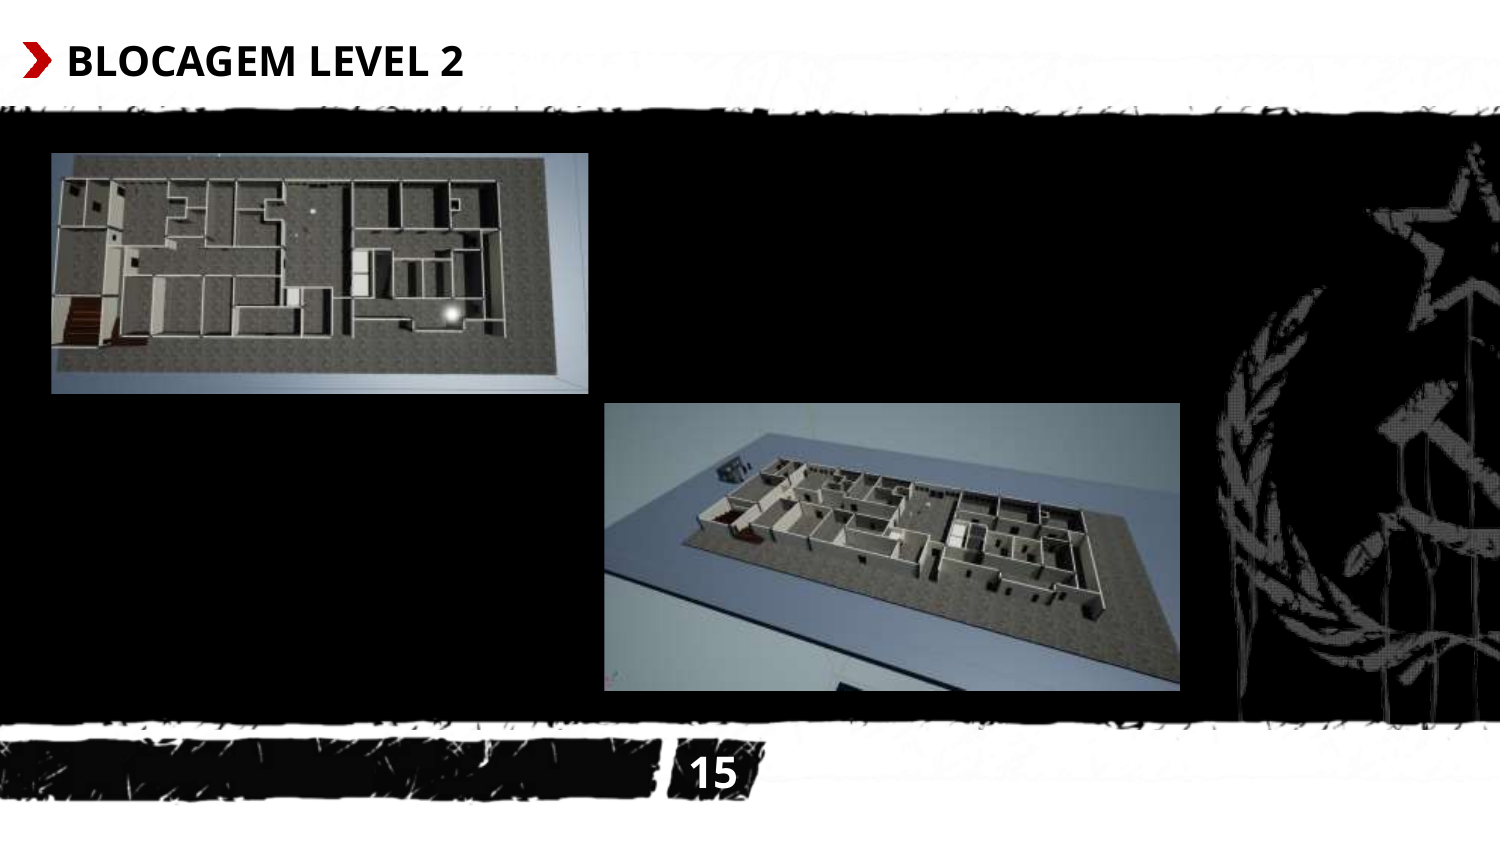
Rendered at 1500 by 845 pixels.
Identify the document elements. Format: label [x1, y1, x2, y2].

text_box [0, 42, 807, 809]
text_box [0, 0, 1500, 845]
